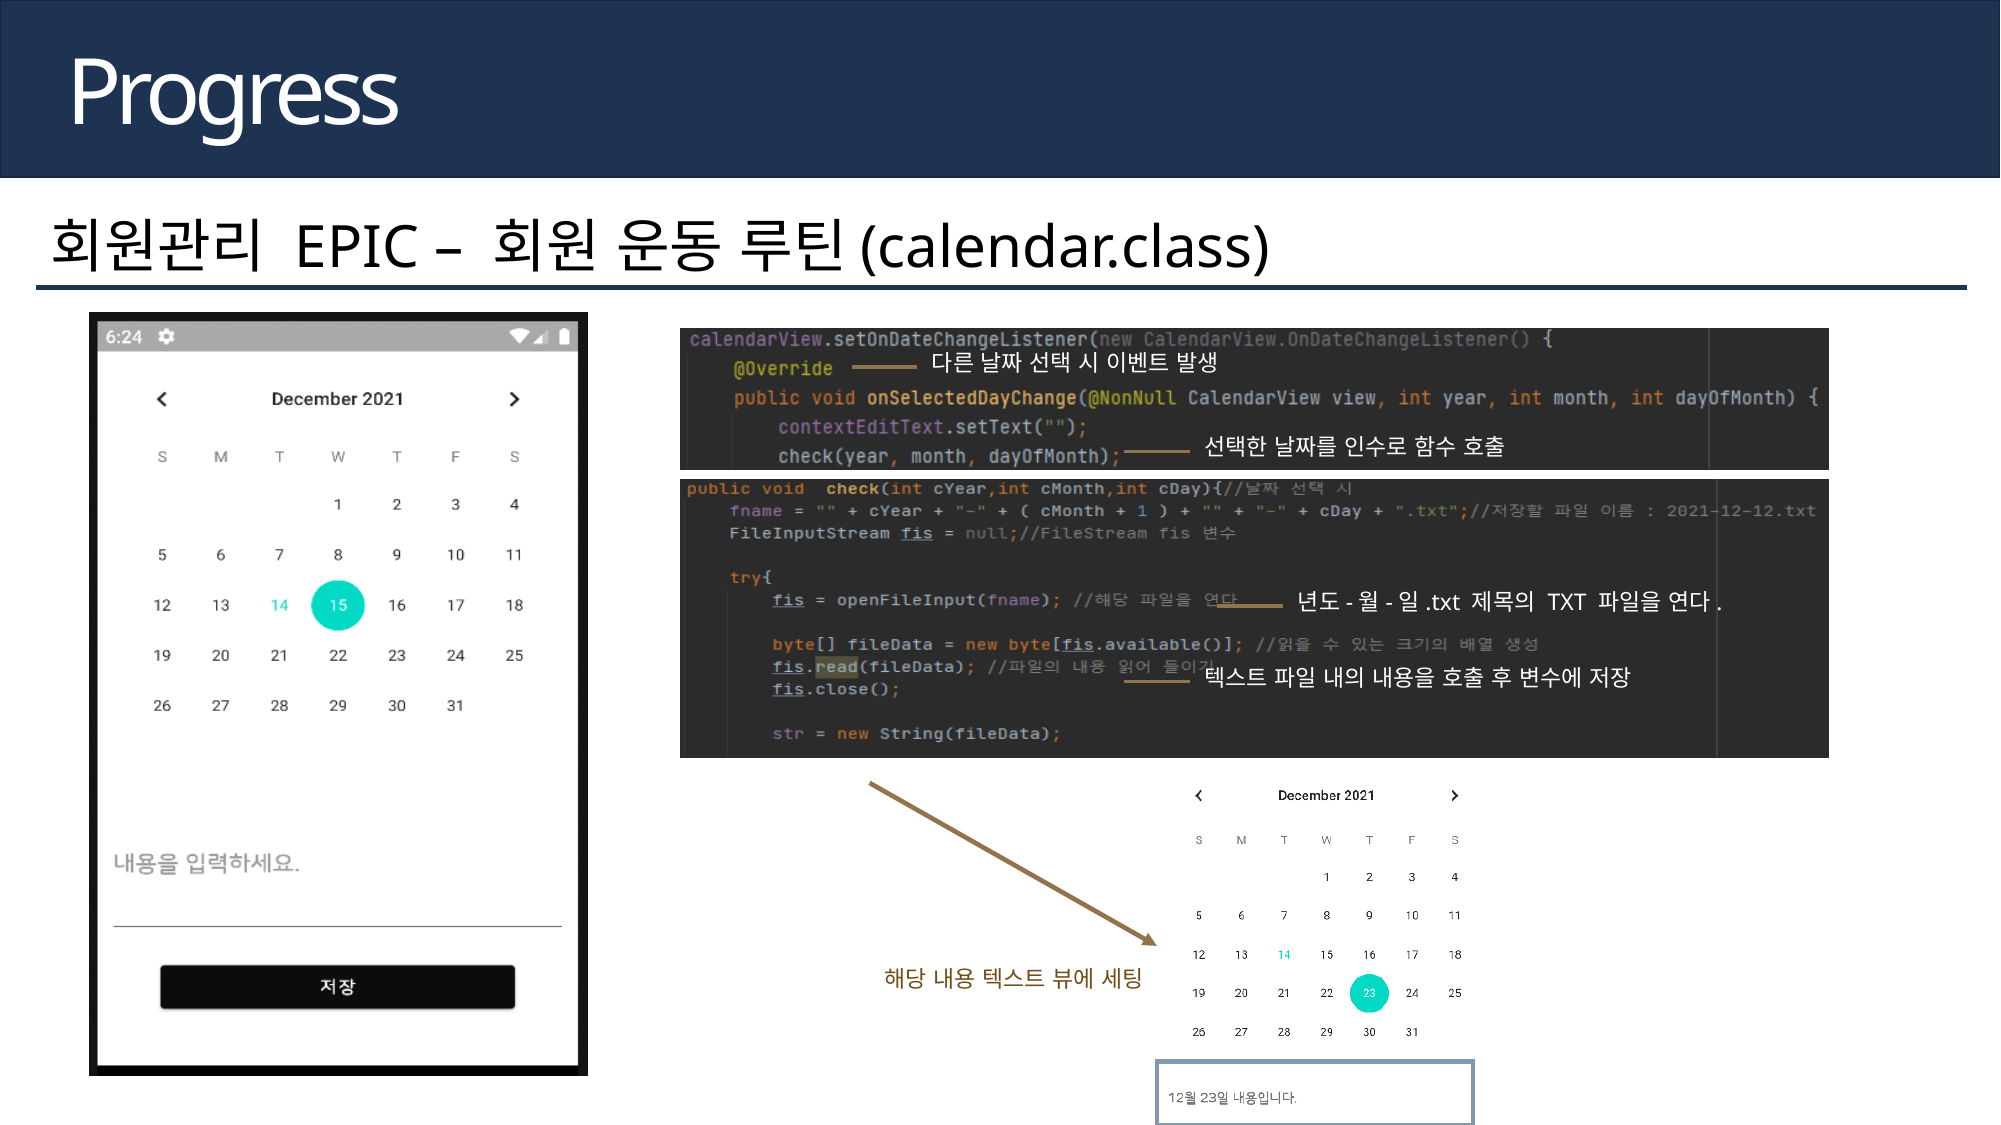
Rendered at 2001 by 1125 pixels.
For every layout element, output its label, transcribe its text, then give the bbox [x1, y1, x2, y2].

picture [680, 328, 1829, 470]
text_box 해당 내용 텍스트 뷰에 세팅 [869, 957, 1156, 1000]
text_box Progress [52, 25, 417, 150]
text_box [0, 0, 2000, 178]
picture [89, 312, 588, 1076]
picture [1156, 771, 1496, 1116]
text_box 회원관리 EPIC – 회원 운동 루틴(calendar.class) [35, 201, 1567, 285]
text_box [1156, 1116, 1474, 1125]
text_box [869, 782, 1157, 946]
picture [680, 479, 1829, 758]
